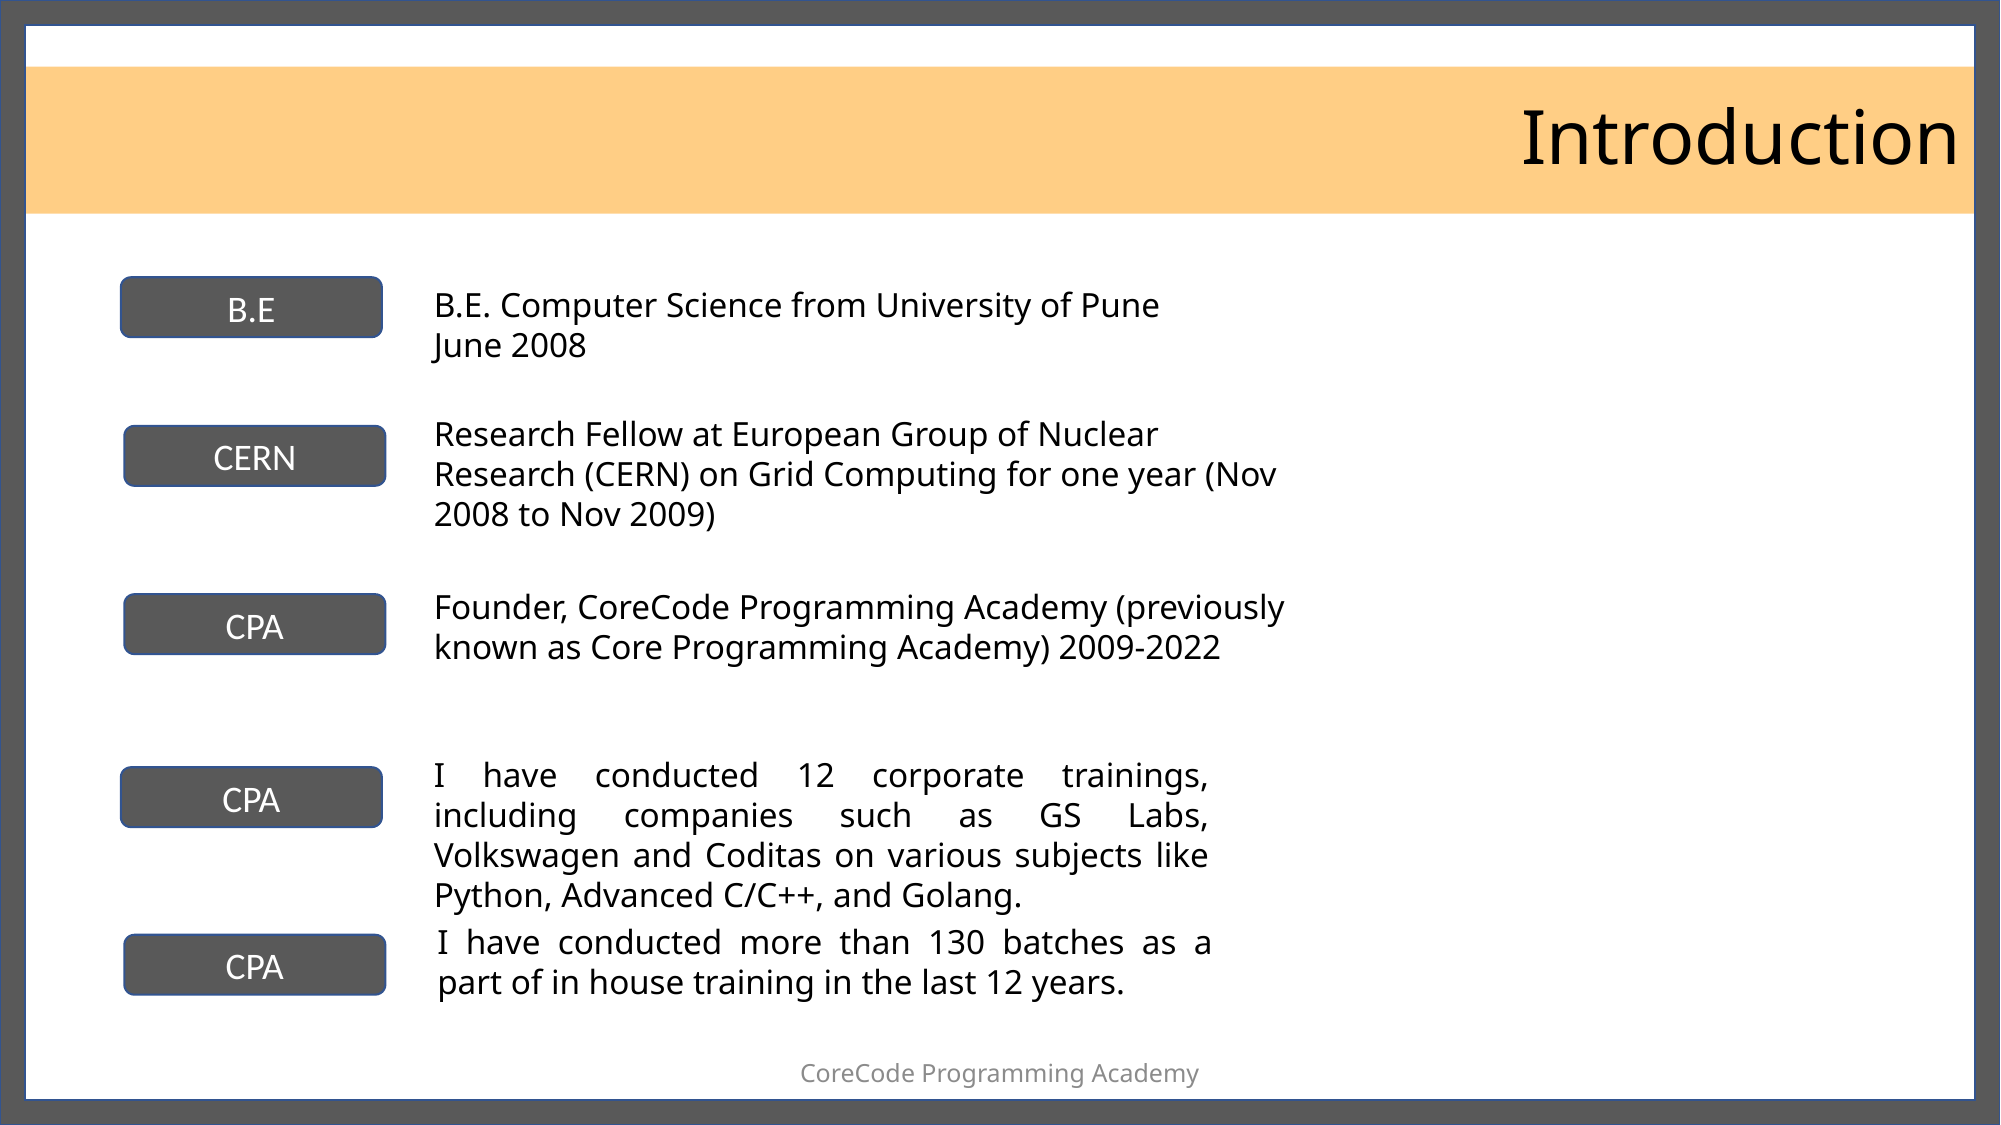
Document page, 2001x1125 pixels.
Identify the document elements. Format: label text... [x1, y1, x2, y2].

title Introduction [26, 66, 1974, 214]
text_box I have conducted 12 corporate trainings, including companies such as GS Labs, Volkswagen and Coditas on various subjects like Python, Advanced C/C++, and Golang. [419, 746, 1226, 922]
text_box CPA [123, 593, 387, 656]
text_box I have conducted more than 130 batches as a part of in house training in the last 12 years. [422, 914, 1229, 1009]
text_box CERN [123, 424, 387, 487]
footer CoreCode Programming Academy [662, 1042, 1338, 1103]
text_box B.E. Computer Science from University of Pune June 2008 [419, 277, 1385, 372]
text_box B.E [119, 276, 383, 339]
text_box Founder, CoreCode Programming Academy (previously known as Core Programming Academy) 2009-2022 [419, 578, 1311, 674]
text_box CPA [119, 766, 383, 829]
text_box CPA [123, 933, 387, 996]
text_box [0, 0, 2000, 1125]
text_box Research Fellow at European Group of Nuclear Research (CERN) on Grid Computing for one year (Nov 2008 to Nov 2009) [419, 406, 1341, 541]
